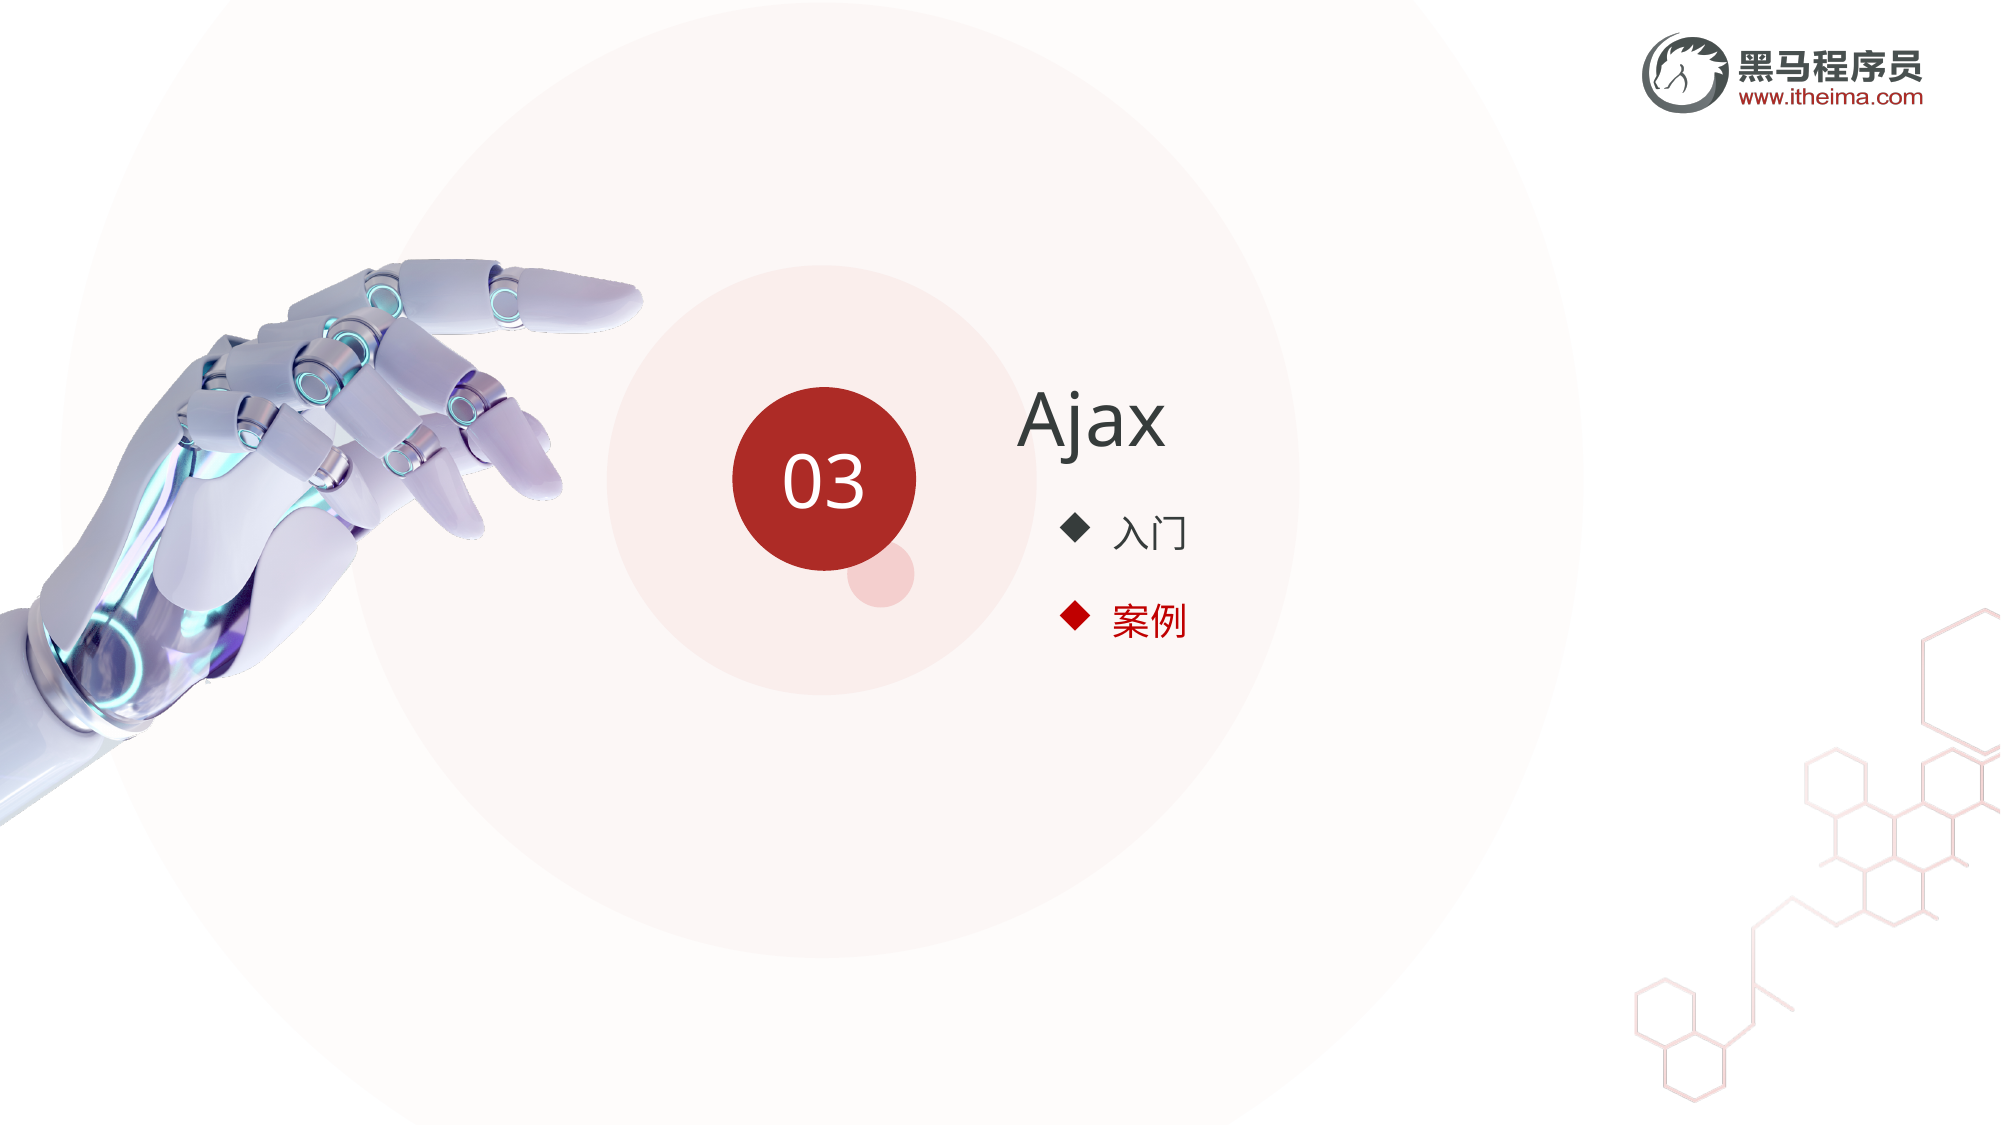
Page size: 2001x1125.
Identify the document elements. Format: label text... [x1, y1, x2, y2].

text_box <span v-if="gender == 1">男生</span> [1635, 629, 1963, 1081]
list Ajax [1003, 361, 1575, 472]
list 03 [751, 439, 897, 519]
text_box [1635, 651, 1941, 1060]
picture [0, 37, 660, 977]
list 入门 案例 [1041, 479, 1648, 669]
text_box message: 'Hello Vue' [1635, 608, 1985, 1102]
table_cell 挂载完成 [1635, 673, 1919, 1038]
picture [1633, 24, 1937, 125]
